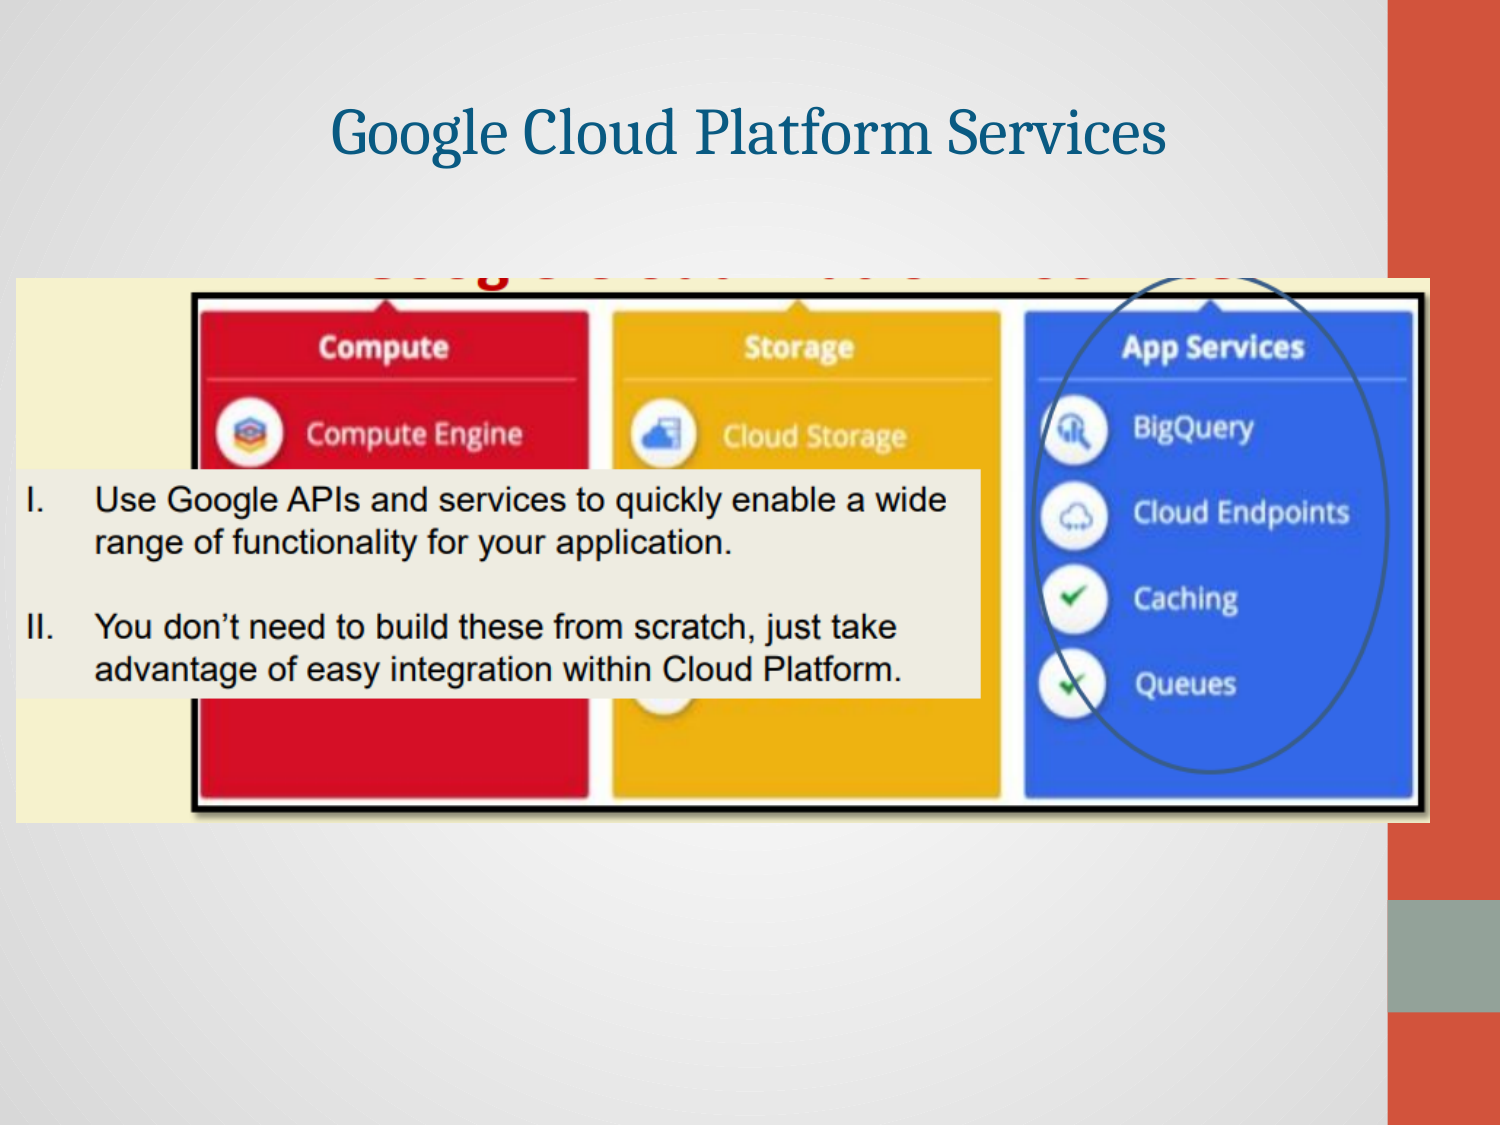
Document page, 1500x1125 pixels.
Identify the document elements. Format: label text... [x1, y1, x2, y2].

title Google Cloud Platform Services [76, 87, 1424, 169]
picture [16, 278, 1430, 823]
